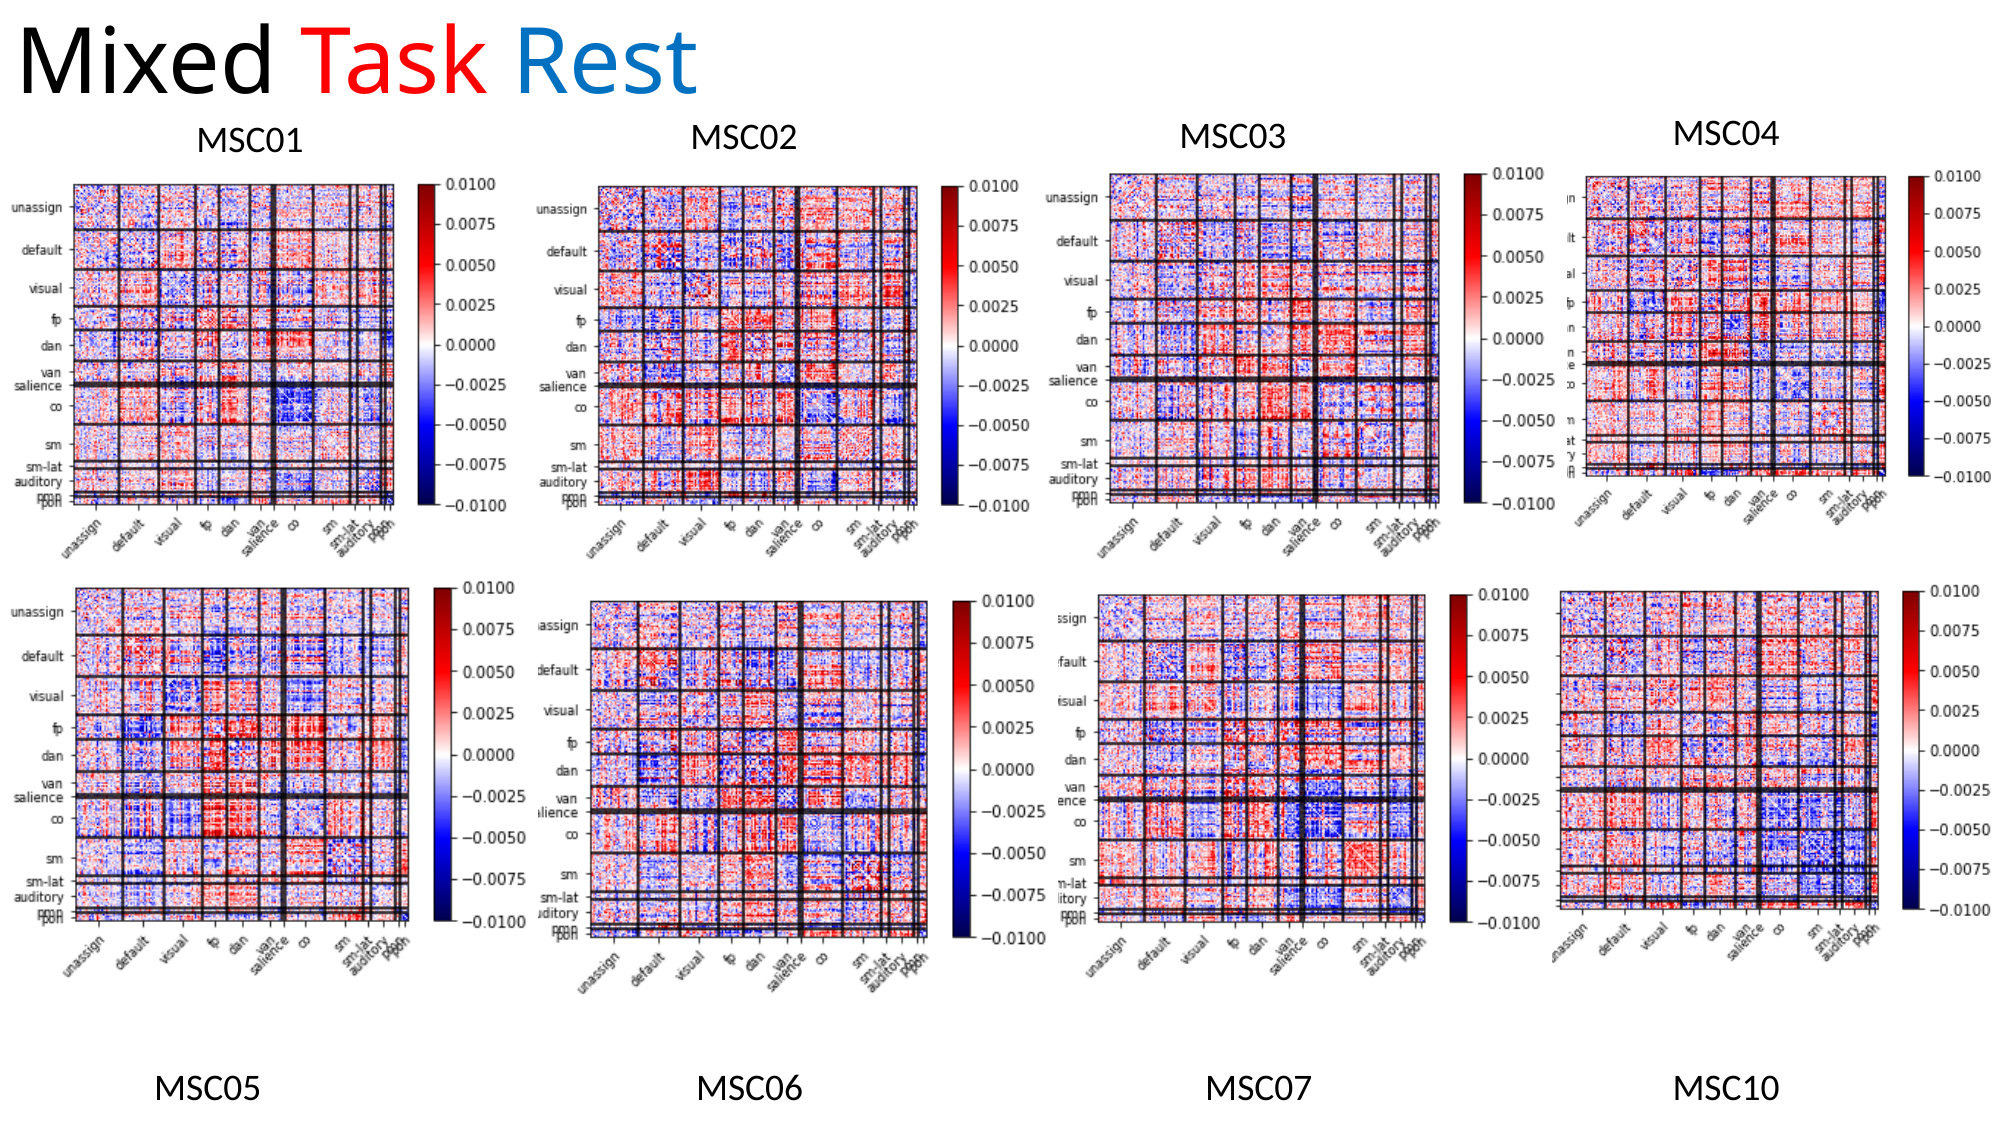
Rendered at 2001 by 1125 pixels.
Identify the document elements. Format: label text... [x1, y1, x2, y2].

text_box MSC04 [1657, 100, 1845, 161]
text_box MSC05 [139, 1056, 348, 1116]
text_box MSC10 [1657, 1056, 1889, 1116]
text_box MSC06 [681, 1056, 890, 1116]
picture [0, 156, 2000, 1008]
text_box MSC03 [1164, 103, 1352, 156]
title Mixed Task Rest [0, 3, 1725, 125]
text_box MSC07 [1190, 1056, 1422, 1116]
text_box MSC02 [675, 104, 863, 165]
text_box MSC01 [181, 107, 369, 168]
